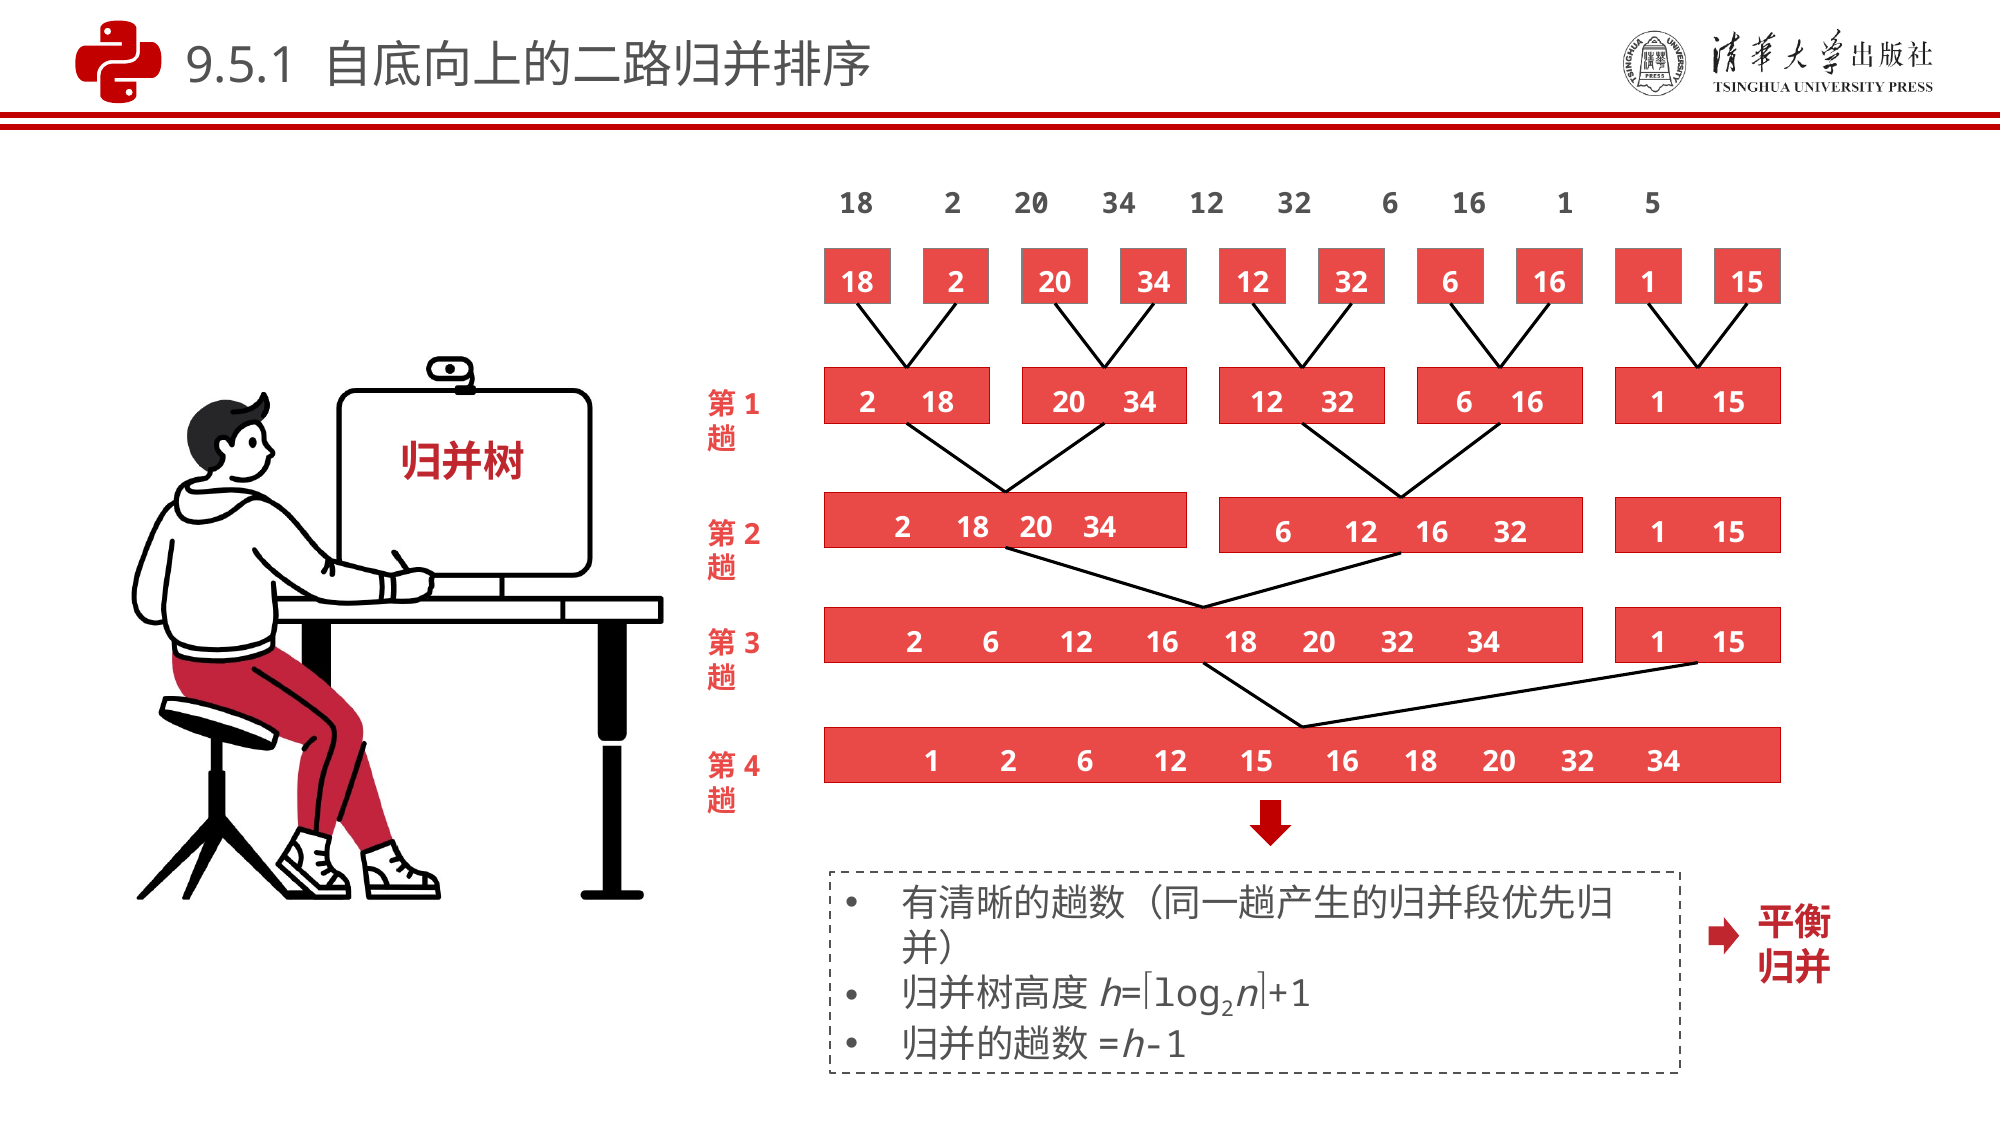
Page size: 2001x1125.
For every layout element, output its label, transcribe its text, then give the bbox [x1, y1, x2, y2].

text_box 9.5.1 自底向上的二路归并排序 [170, 24, 888, 100]
text_box 有清晰的趟数（同一趟产生的归并段优先归并） 归并树高度h=log2n+1 归并的趟数=h-1 [830, 871, 1681, 1073]
picture [96, 289, 709, 928]
text_box 平衡归并 [1742, 890, 1878, 996]
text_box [692, 176, 1844, 787]
text_box [1248, 799, 1293, 847]
text_box [1707, 915, 1740, 956]
